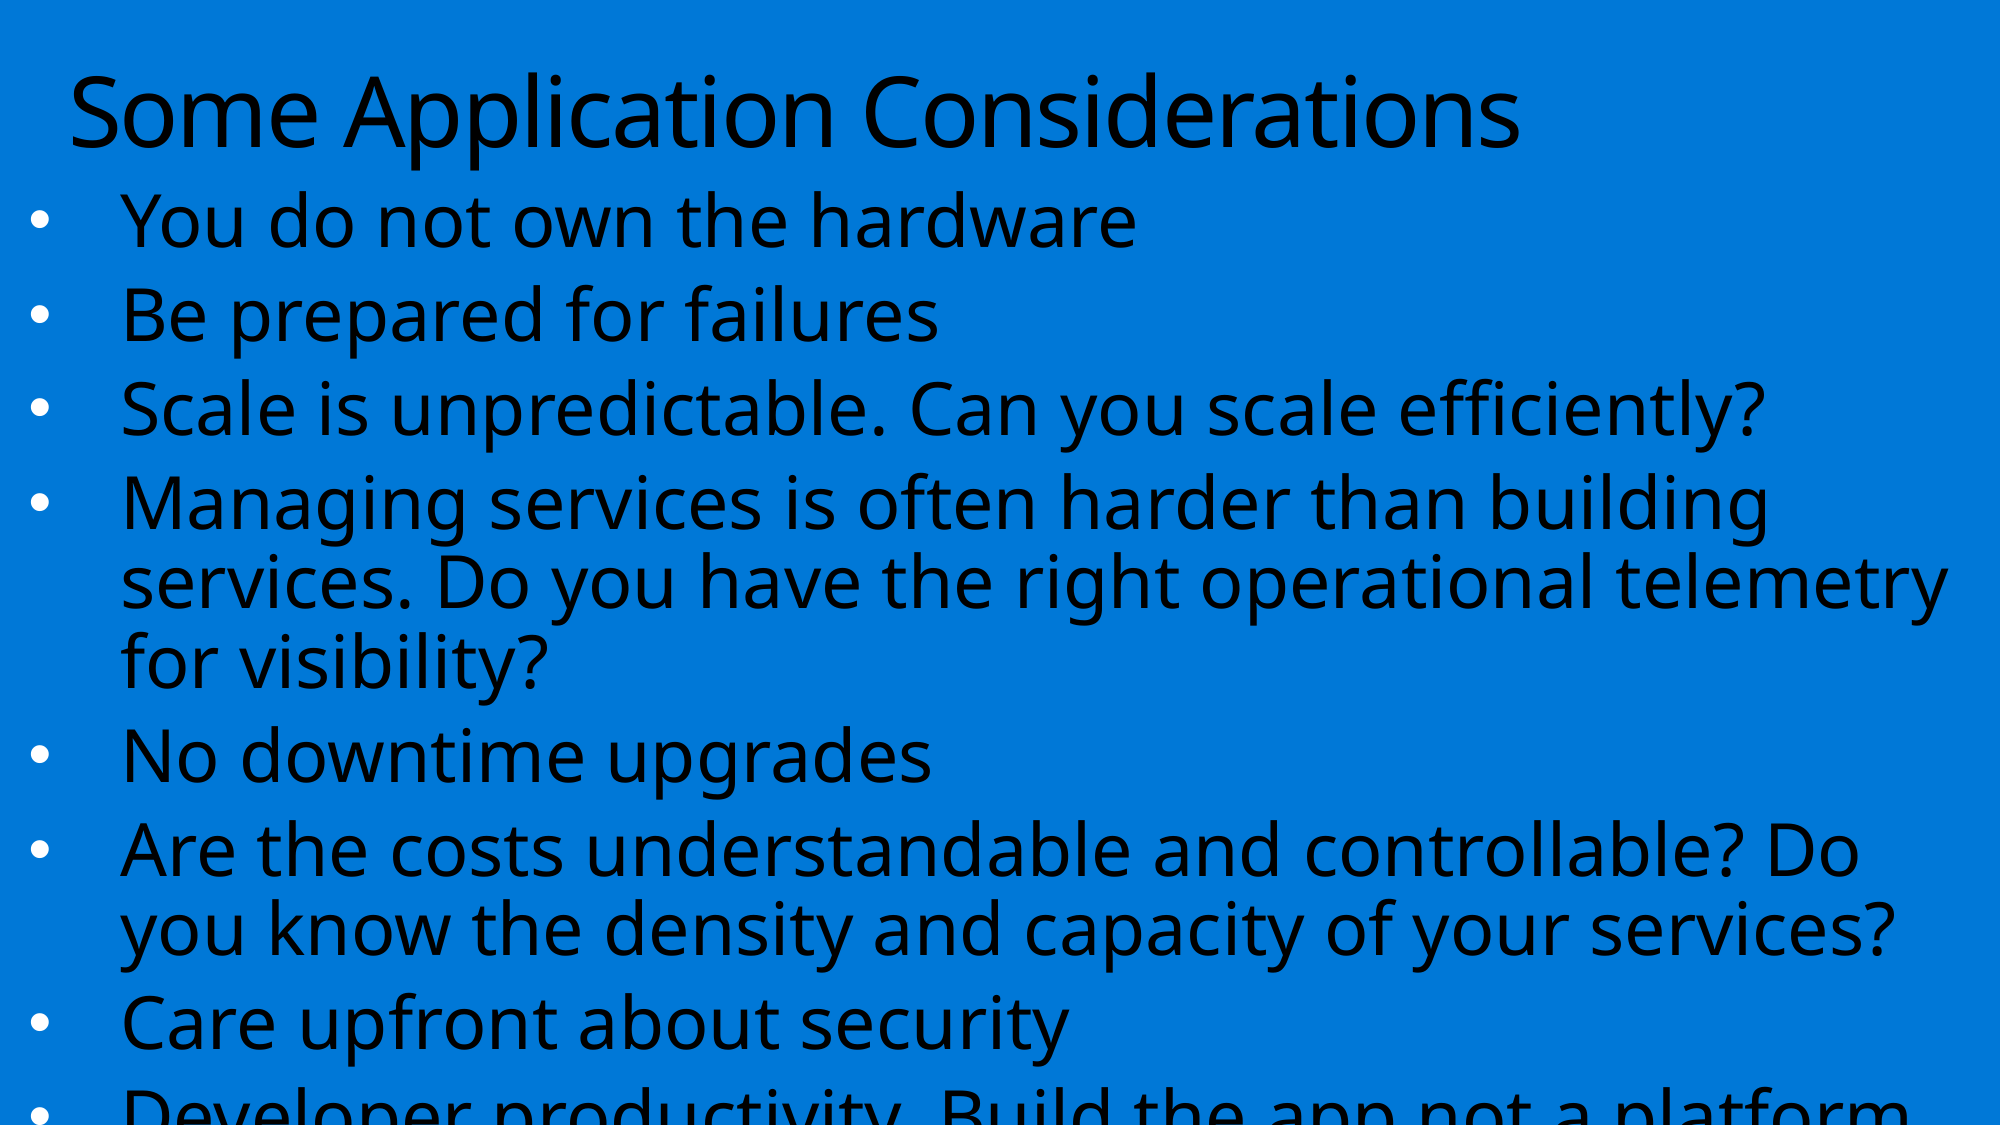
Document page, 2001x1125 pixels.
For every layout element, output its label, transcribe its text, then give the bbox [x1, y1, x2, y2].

title Some Application Considerations [44, 47, 1957, 168]
list You do not own the hardware Be prepared for failures Scale is unpredictable. Can you scale efficiently? Managing services is often harder than building services. Do you have the right operational telemetry for visibility? No downtime upgrades Are the costs understandable and controllable? Do you know the density and capacity of your services? Care upfront about security Developer productivity. Build the app not a platform. [4, 168, 2000, 1125]
